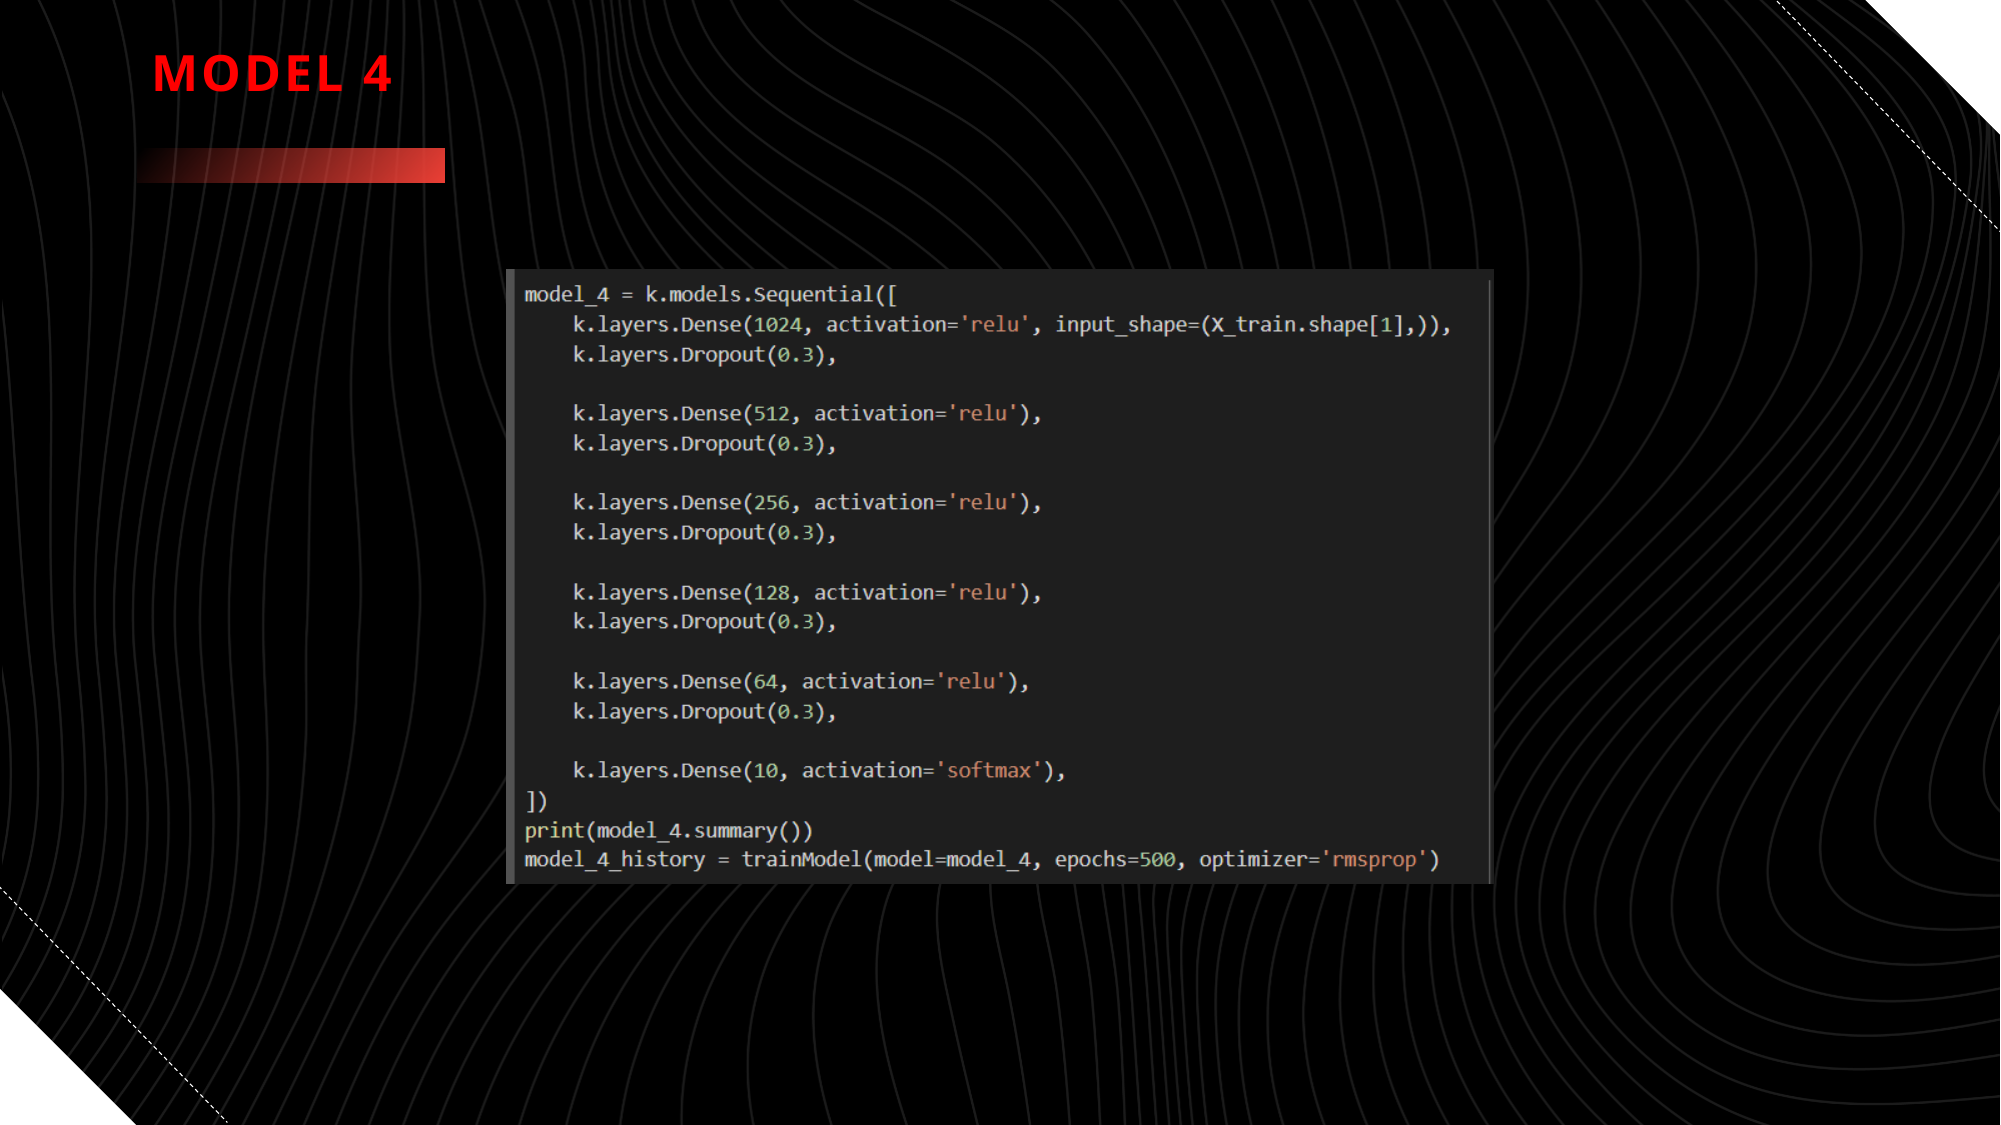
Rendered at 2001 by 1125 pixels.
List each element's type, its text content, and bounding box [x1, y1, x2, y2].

title MODEL 4 [136, 27, 1863, 124]
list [506, 269, 1494, 884]
